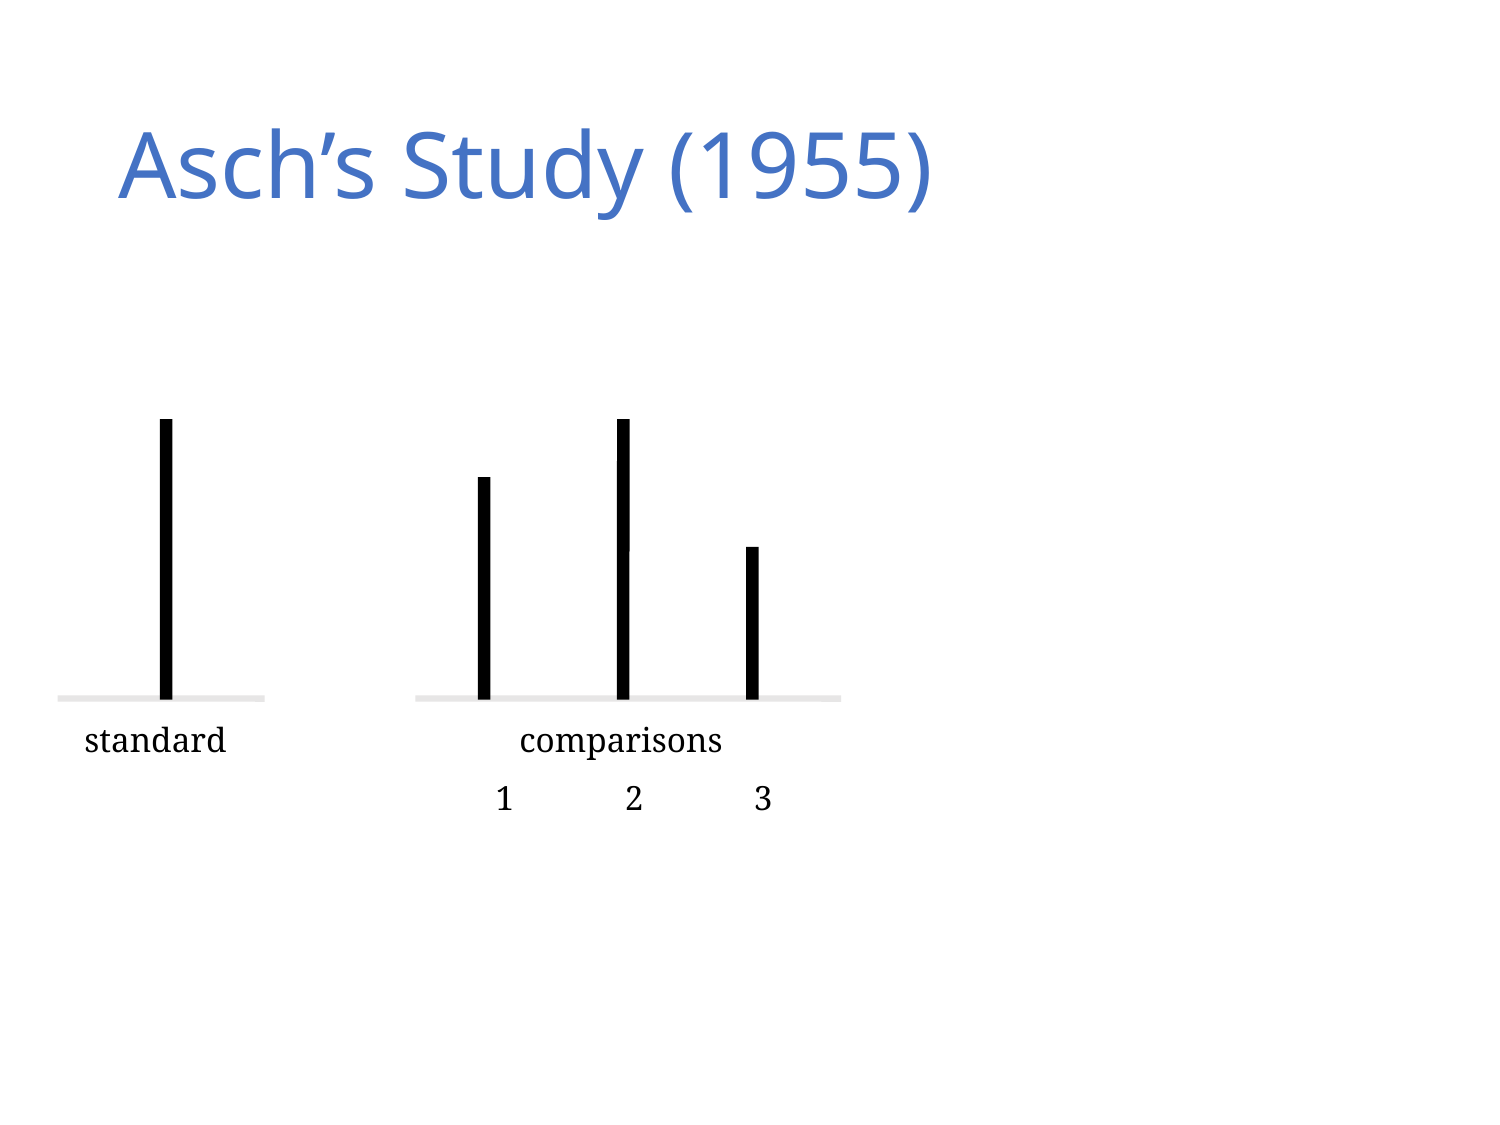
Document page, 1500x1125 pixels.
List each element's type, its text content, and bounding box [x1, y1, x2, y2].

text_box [57, 419, 841, 825]
title Asch’s Study (1955) [103, 59, 1397, 278]
